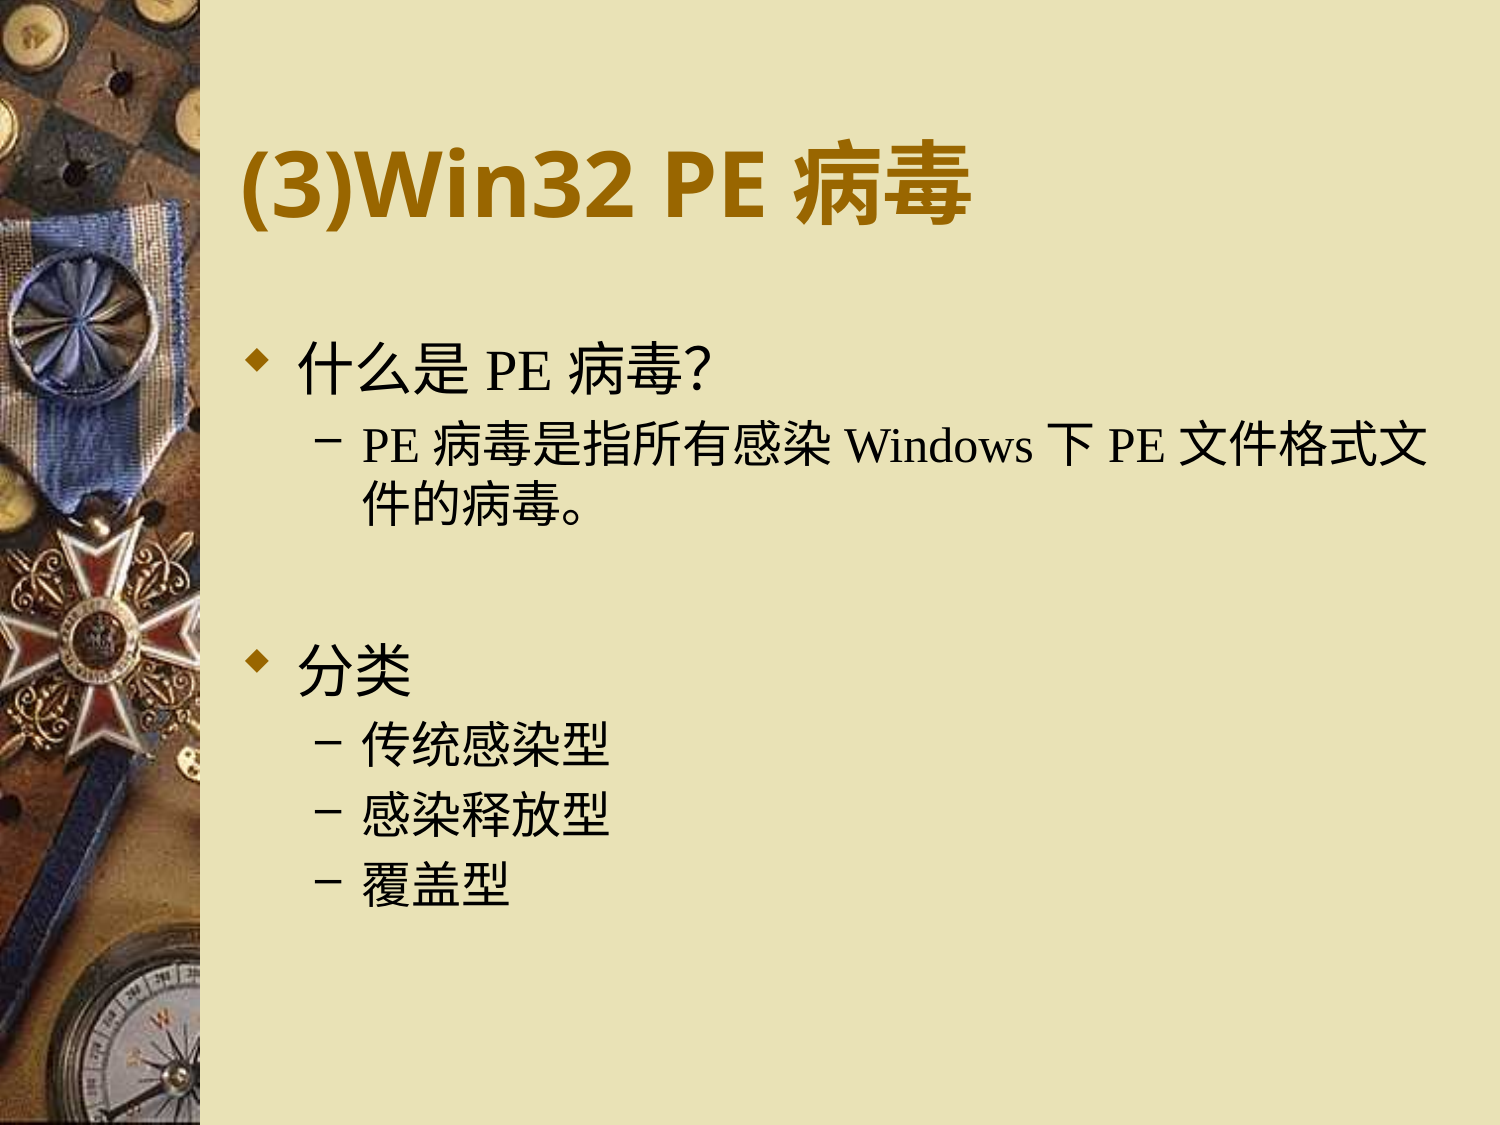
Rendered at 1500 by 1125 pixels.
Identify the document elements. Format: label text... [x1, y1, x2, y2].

title (3)Win32 PE病毒 [225, 87, 1463, 275]
list 什么是PE病毒？ PE病毒是指所有感染Windows下PE文件格式文件的病毒。 分类 传统感染型 感染释放型 覆盖型 [225, 324, 1475, 1000]
picture [0, 0, 200, 1125]
